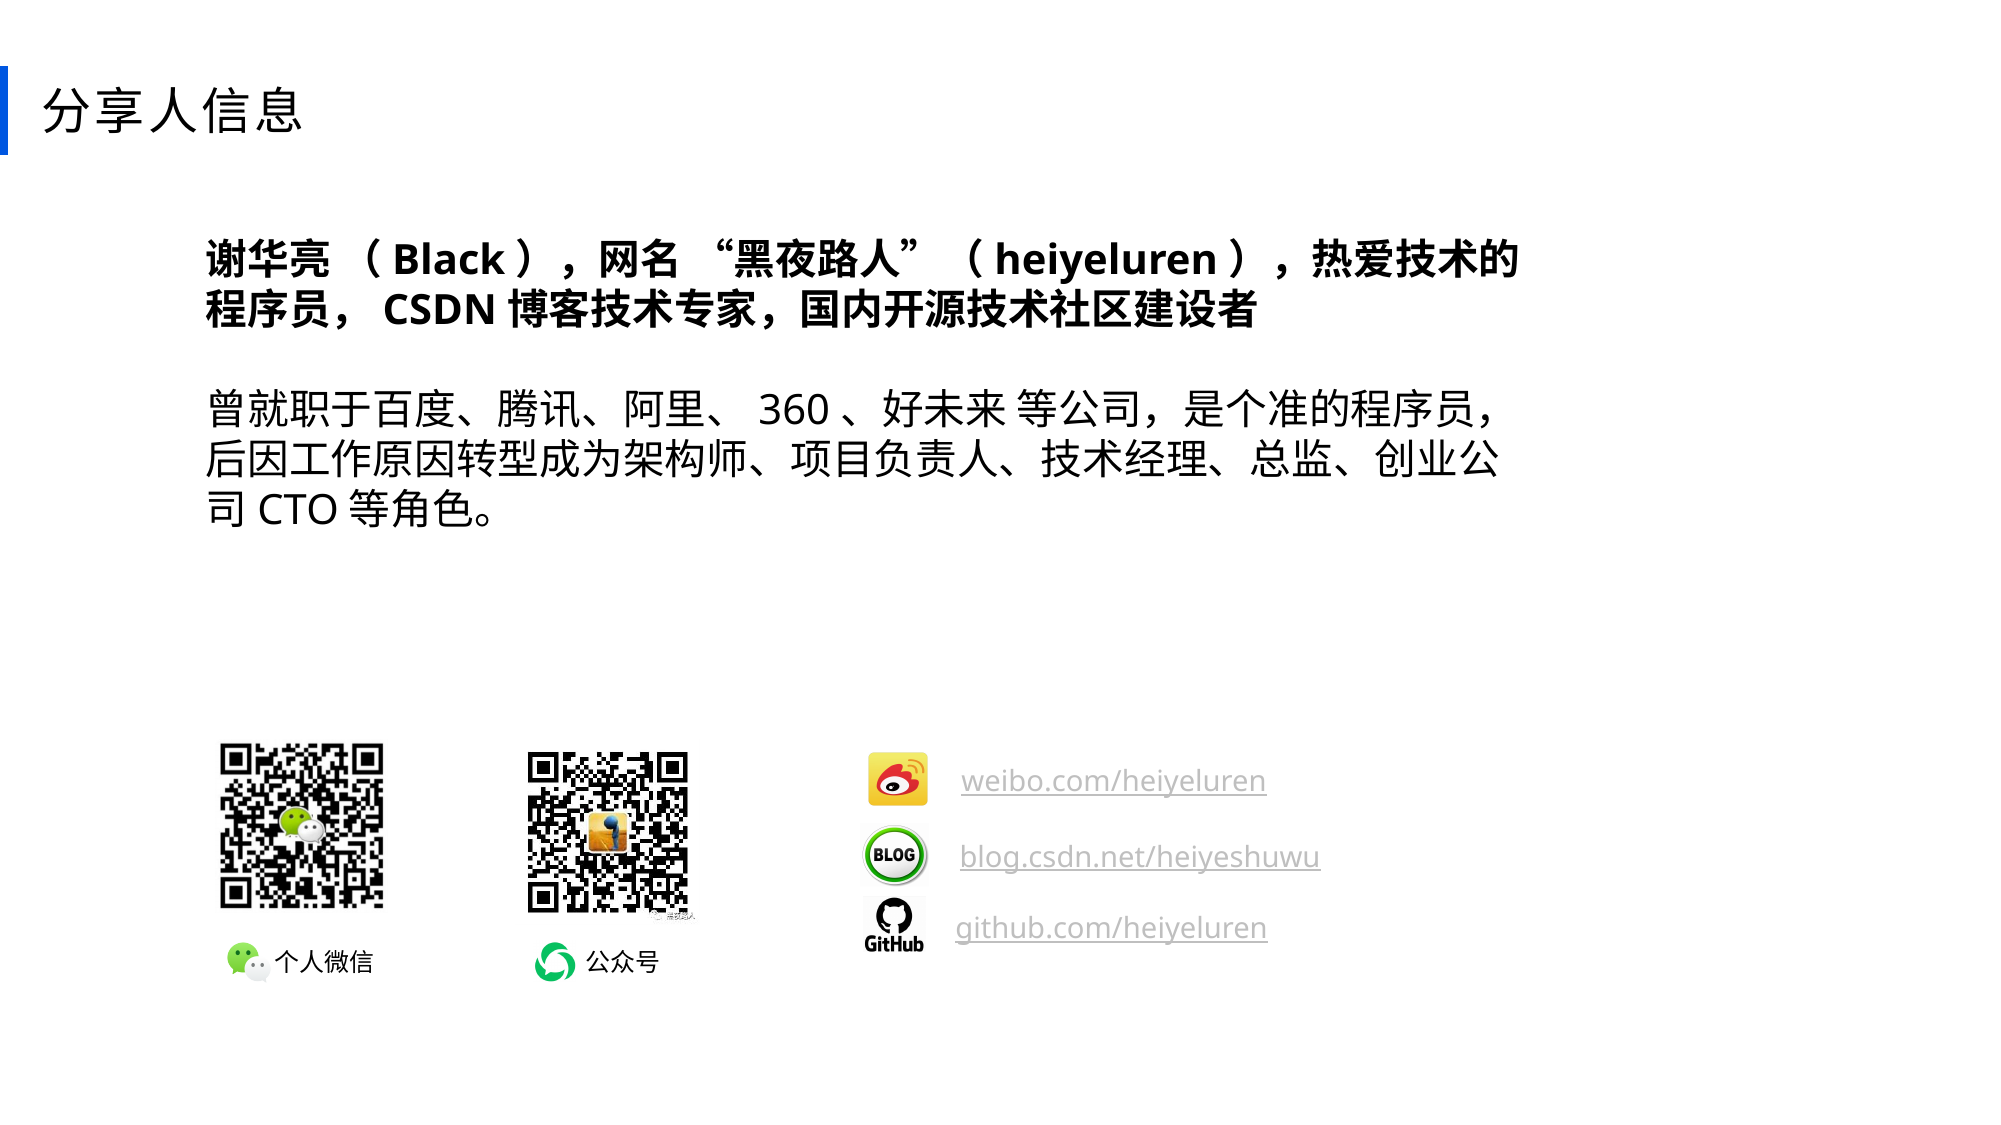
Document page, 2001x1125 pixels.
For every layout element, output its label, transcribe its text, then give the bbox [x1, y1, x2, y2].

picture [514, 739, 700, 925]
text_box 公众号 [585, 946, 661, 977]
picture [214, 739, 388, 914]
picture [860, 823, 929, 887]
text_box 个人微信 [274, 946, 374, 977]
picture [868, 752, 928, 806]
picture [533, 940, 576, 982]
picture [863, 896, 926, 952]
text_box 分享人信息 [27, 67, 1380, 167]
text_box github.com/heiyeluren [940, 902, 1402, 957]
text_box blog.csdn.net/heiyeshuwu [944, 830, 1406, 885]
text_box 谢华亮 （Black），网名 “黑夜路人”（heiyeluren），热爱技术的程序员，CSDN博客技术专家，国内开源技术社区建设者 曾就职于百度、腾讯、阿里、360、好未来 等公司，是个准的程序员，后因工作原因转型成为架构师、项目负责人、技术经理、总监、创业公司CTO等角色。 [190, 225, 1536, 541]
picture [225, 935, 273, 990]
text_box weibo.com/heiyeluren [954, 754, 1399, 810]
text_box [0, 66, 8, 155]
